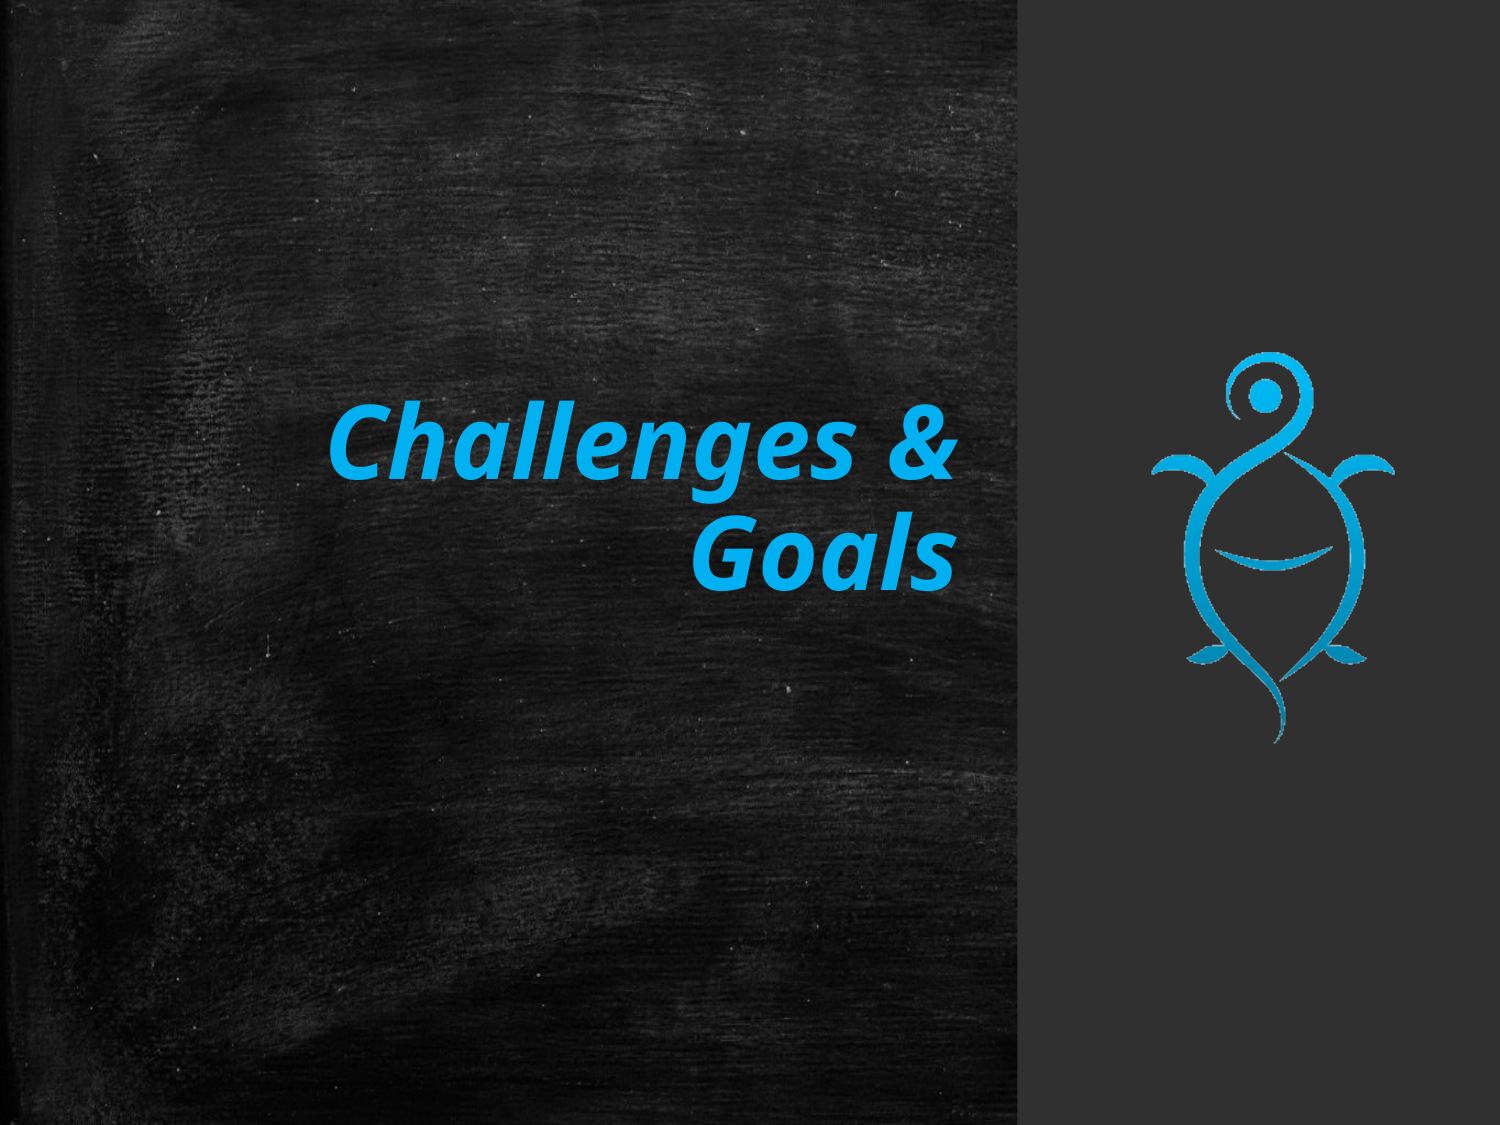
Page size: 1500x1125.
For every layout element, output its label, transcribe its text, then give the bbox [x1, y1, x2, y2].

title Challenges & Goals [23, 504, 975, 621]
picture [1127, 313, 1416, 769]
